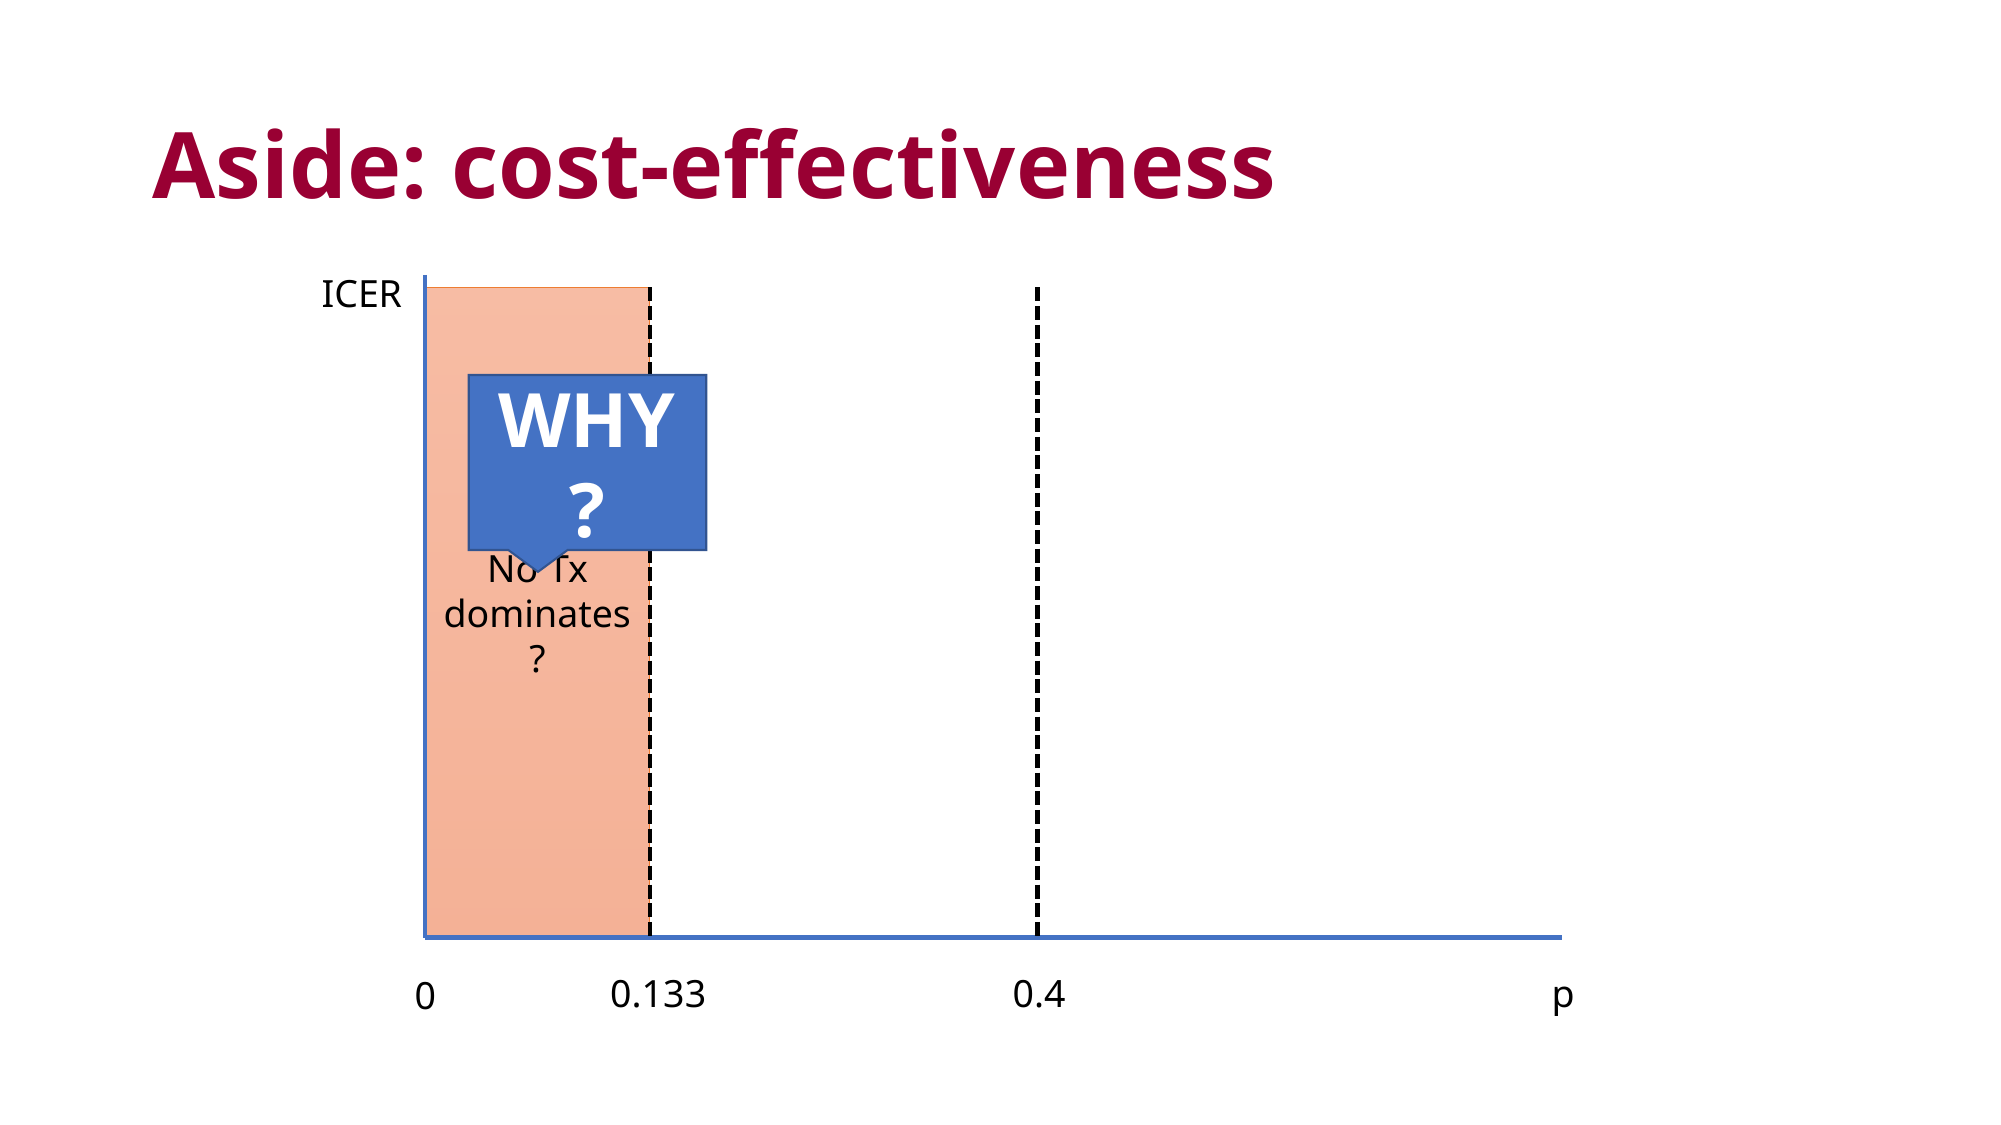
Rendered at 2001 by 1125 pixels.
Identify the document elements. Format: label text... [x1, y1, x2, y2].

text_box 0.4 [997, 962, 1081, 1023]
text_box WHY? [467, 373, 708, 574]
text_box p [1536, 962, 1590, 1023]
text_box 0 [399, 964, 452, 1025]
text_box No Tx dominates? [427, 613, 650, 935]
text_box 0.133 [595, 962, 721, 1023]
text_box ICER [306, 262, 417, 323]
text_box No Tx dominates? [427, 287, 650, 606]
text_box No Tx dominates? [427, 607, 648, 612]
title Aside: cost-effectiveness [137, 59, 1863, 278]
